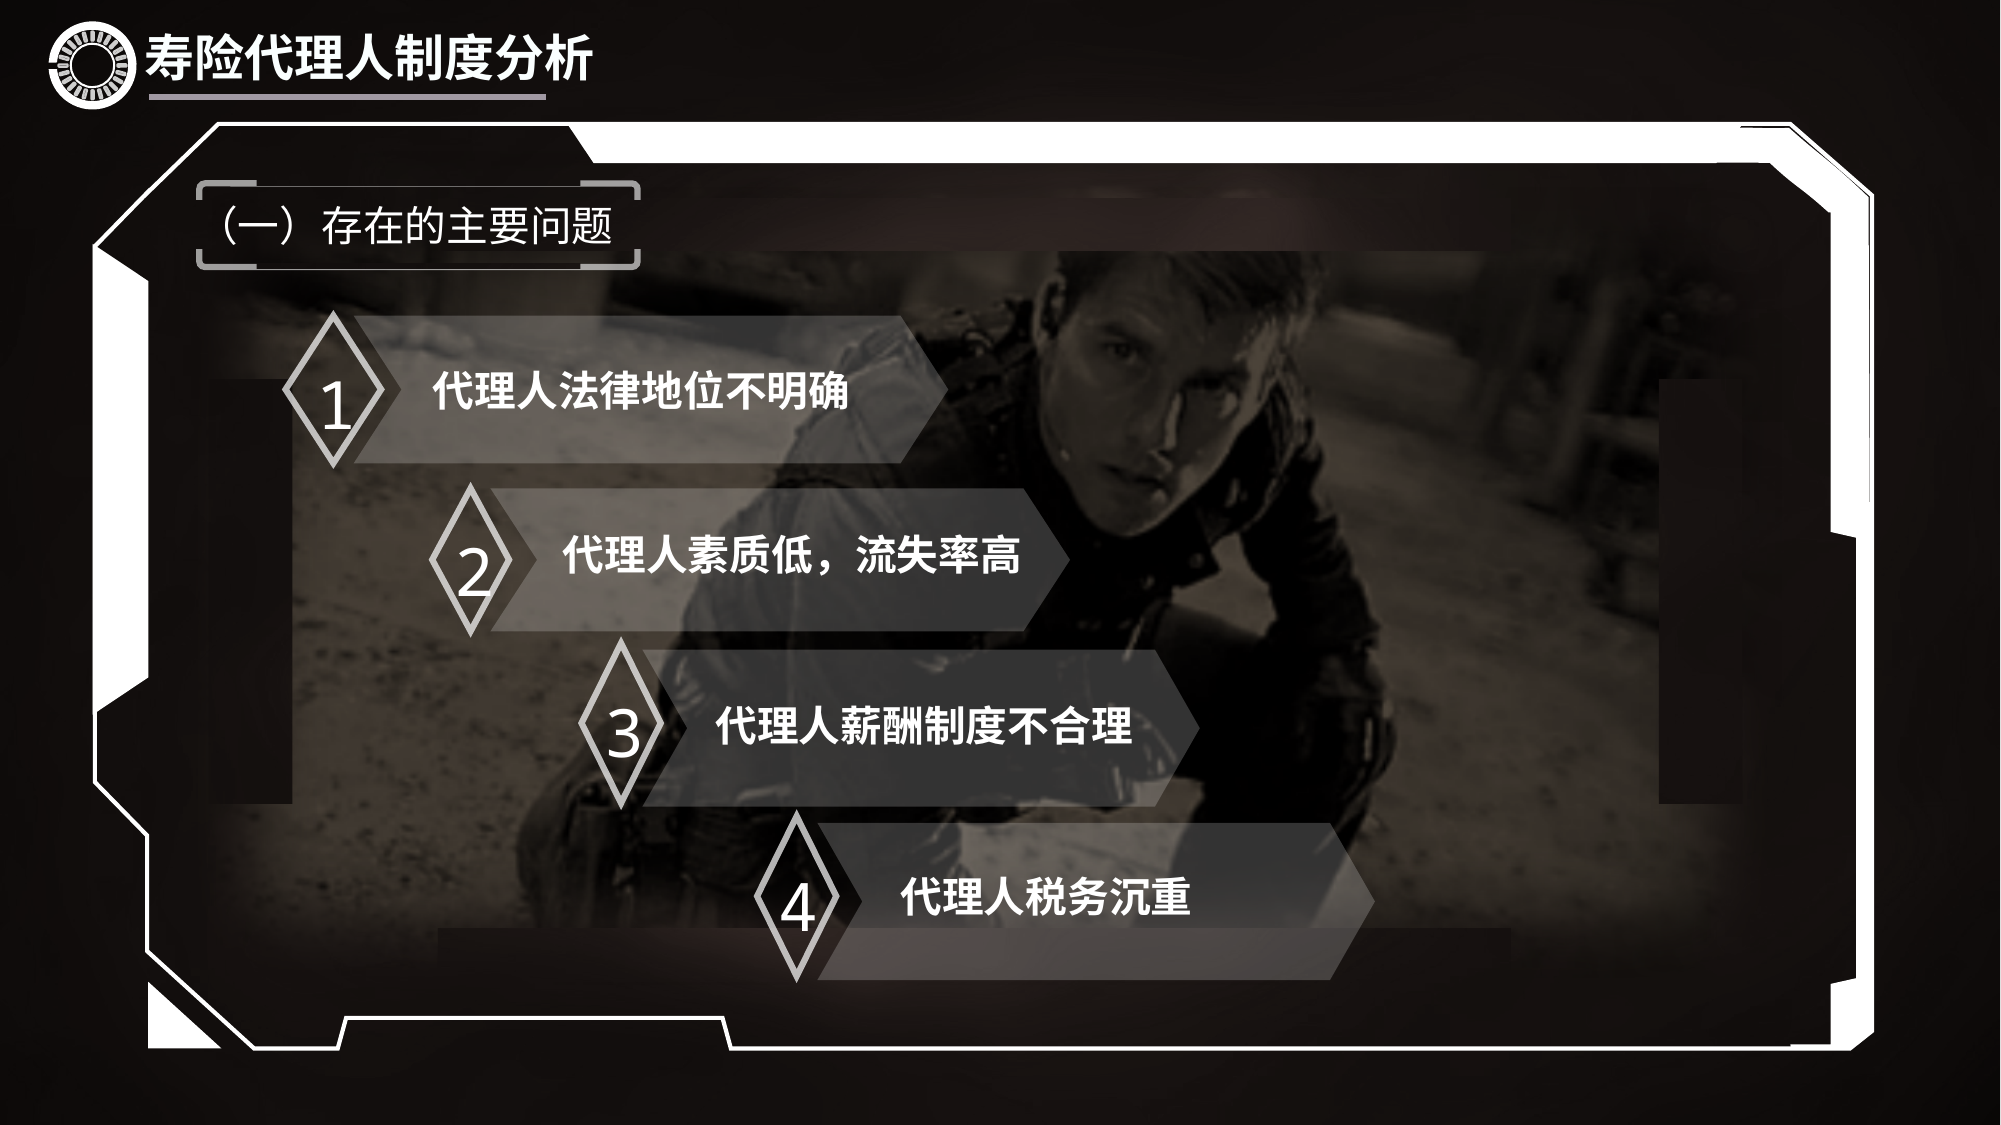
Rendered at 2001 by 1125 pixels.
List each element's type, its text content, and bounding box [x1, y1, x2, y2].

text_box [285, 315, 353, 464]
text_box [490, 488, 1088, 632]
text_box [432, 488, 490, 632]
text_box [187, 179, 651, 270]
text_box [757, 816, 837, 977]
text_box 寿险代理人制度分析 [137, 31, 651, 89]
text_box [48, 21, 137, 110]
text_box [208, 197, 1743, 982]
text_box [581, 643, 661, 804]
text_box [92, 123, 1872, 1049]
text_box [642, 649, 1220, 807]
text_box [817, 822, 1405, 980]
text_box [353, 315, 1068, 464]
